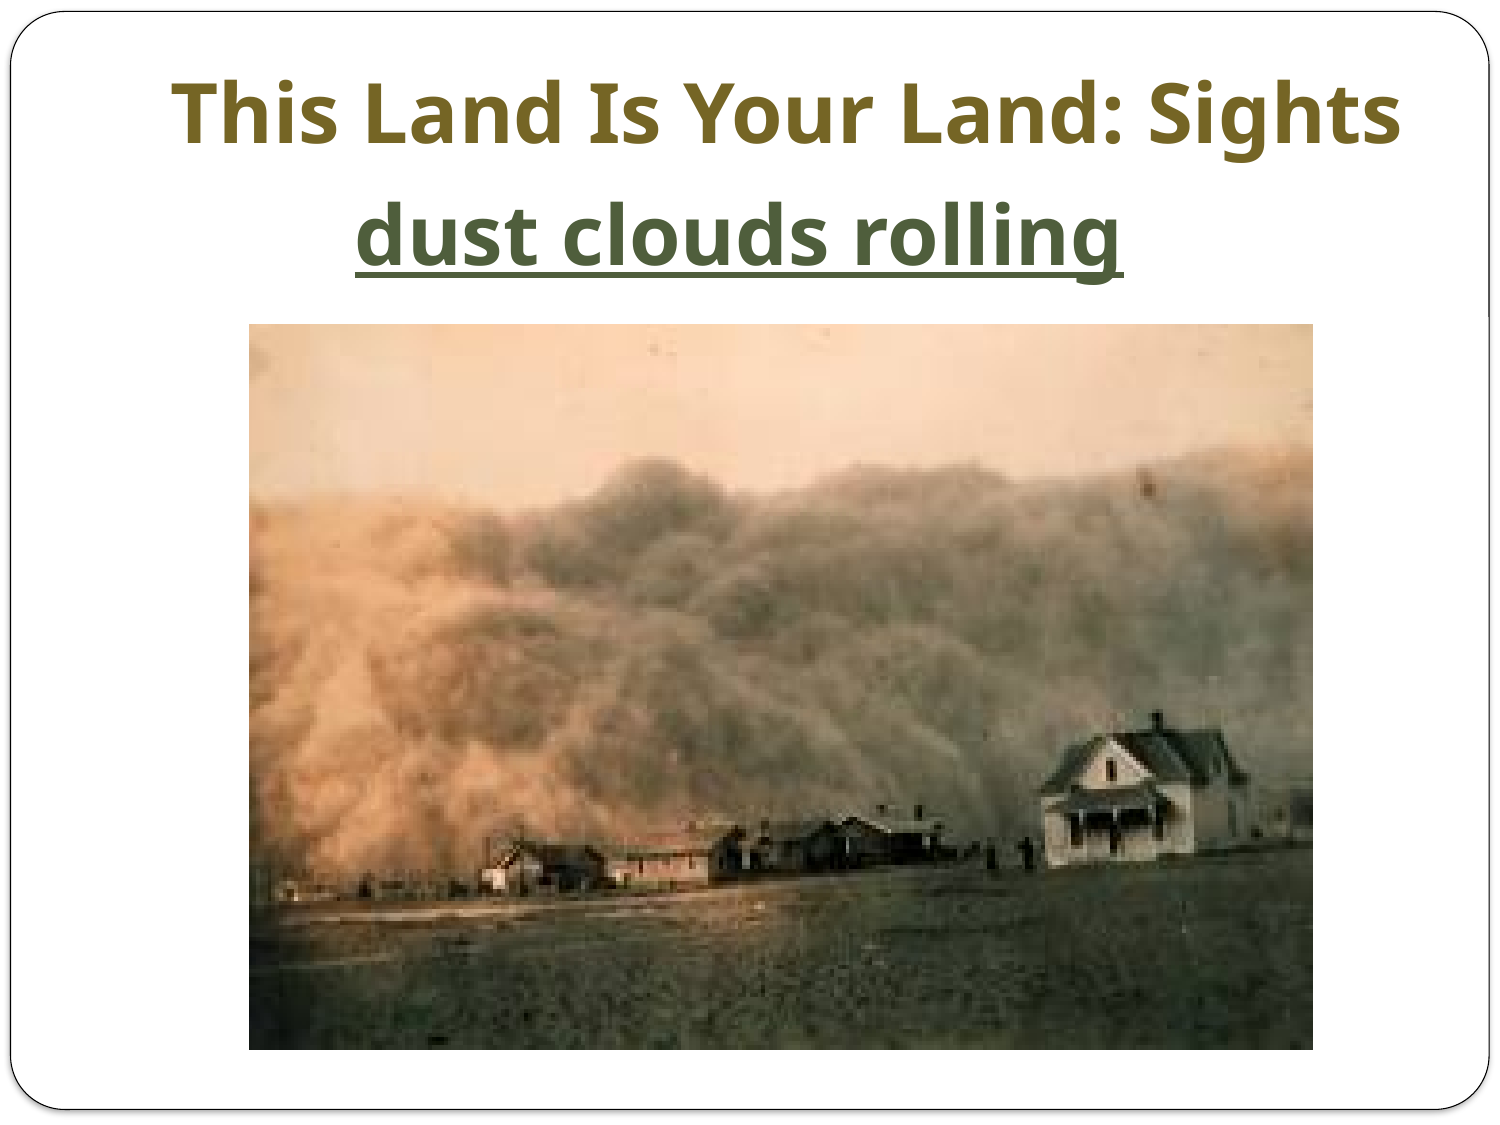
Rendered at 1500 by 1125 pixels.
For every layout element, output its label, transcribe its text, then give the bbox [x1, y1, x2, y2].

picture [249, 324, 1313, 1051]
list dust clouds rolling [0, 174, 1500, 1125]
title This Land Is Your Land: Sights [150, 45, 1425, 174]
